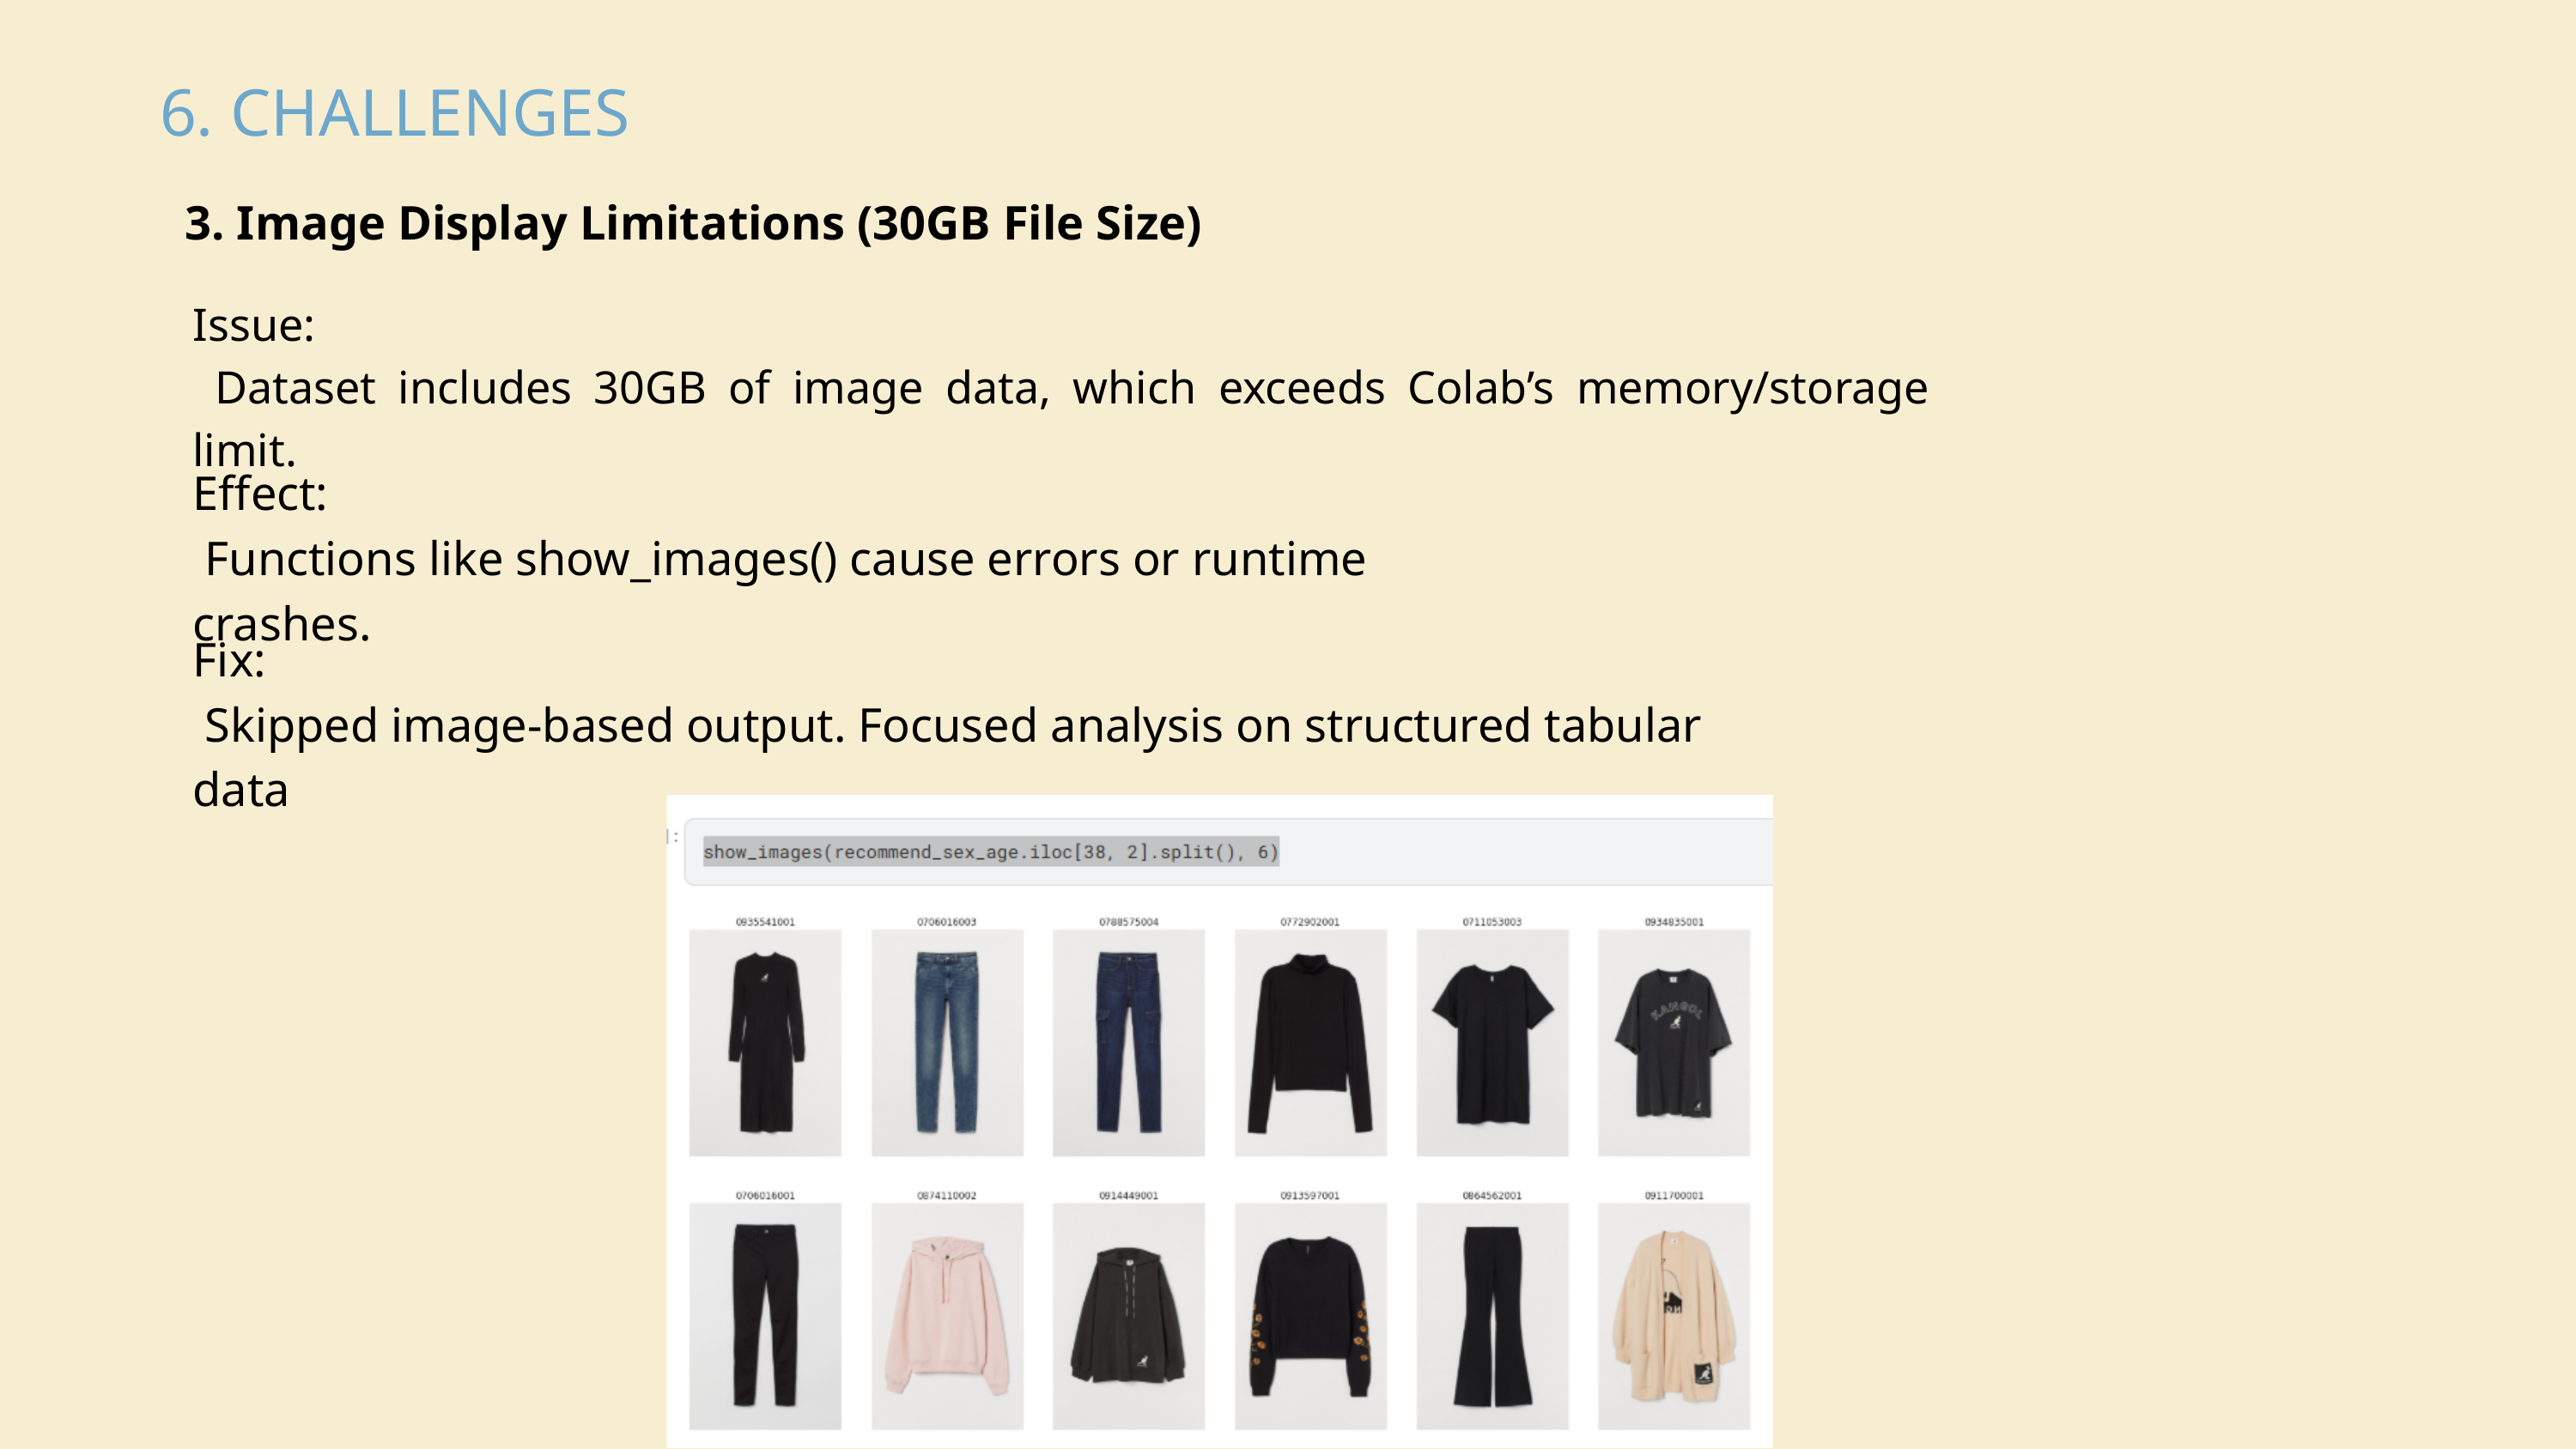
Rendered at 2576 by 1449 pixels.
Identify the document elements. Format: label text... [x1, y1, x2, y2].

text_box 6. CHALLENGES [0, 58, 1196, 149]
text_box Fix: Skipped image-based output. Focused analysis on structured tabular data [192, 621, 1800, 816]
text_box Effect: Functions like show_images() cause errors or runtime crashes. [192, 454, 1549, 650]
text_box 3. Image Display Limitations (30GB File Size) [0, 184, 1619, 250]
text_box [666, 816, 1773, 1448]
text_box Issue: Dataset includes 30GB of image data, which exceeds Colab’s memory/storage limit. [192, 288, 1931, 476]
